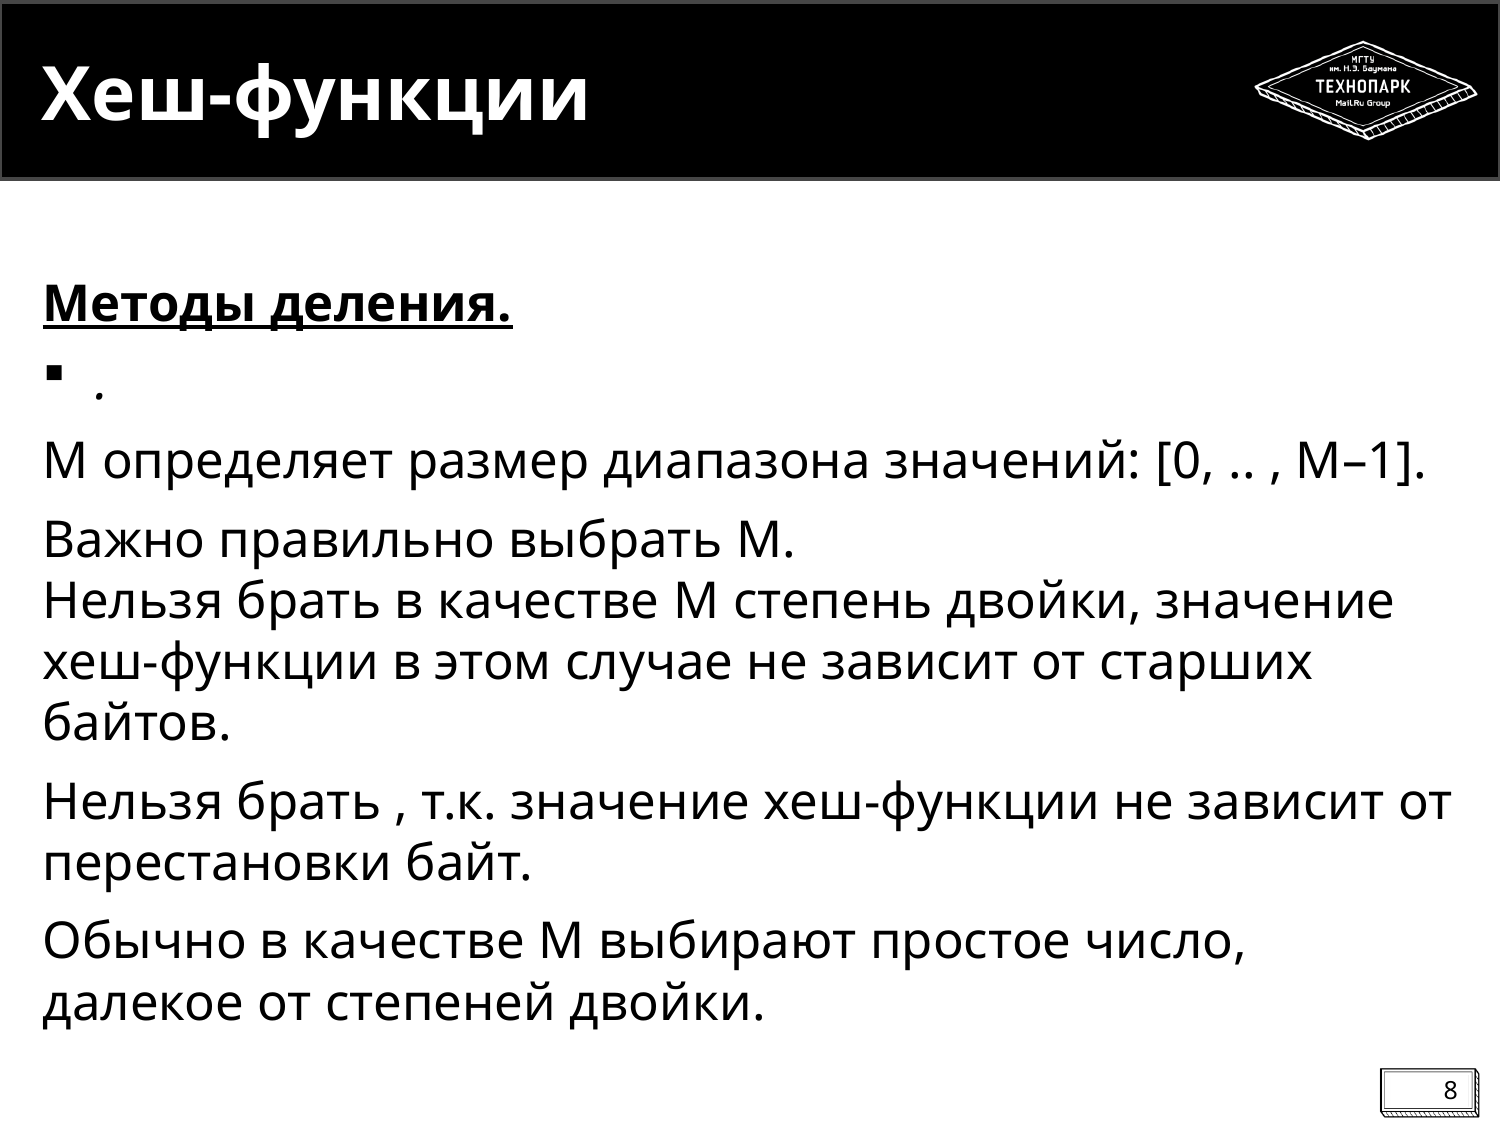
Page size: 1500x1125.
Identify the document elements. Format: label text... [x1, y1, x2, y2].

picture [1366, 1060, 1495, 1125]
picture [1250, 19, 1492, 162]
slide_number 8 [1130, 1069, 1473, 1114]
title Хеш-функции [26, 15, 1250, 166]
